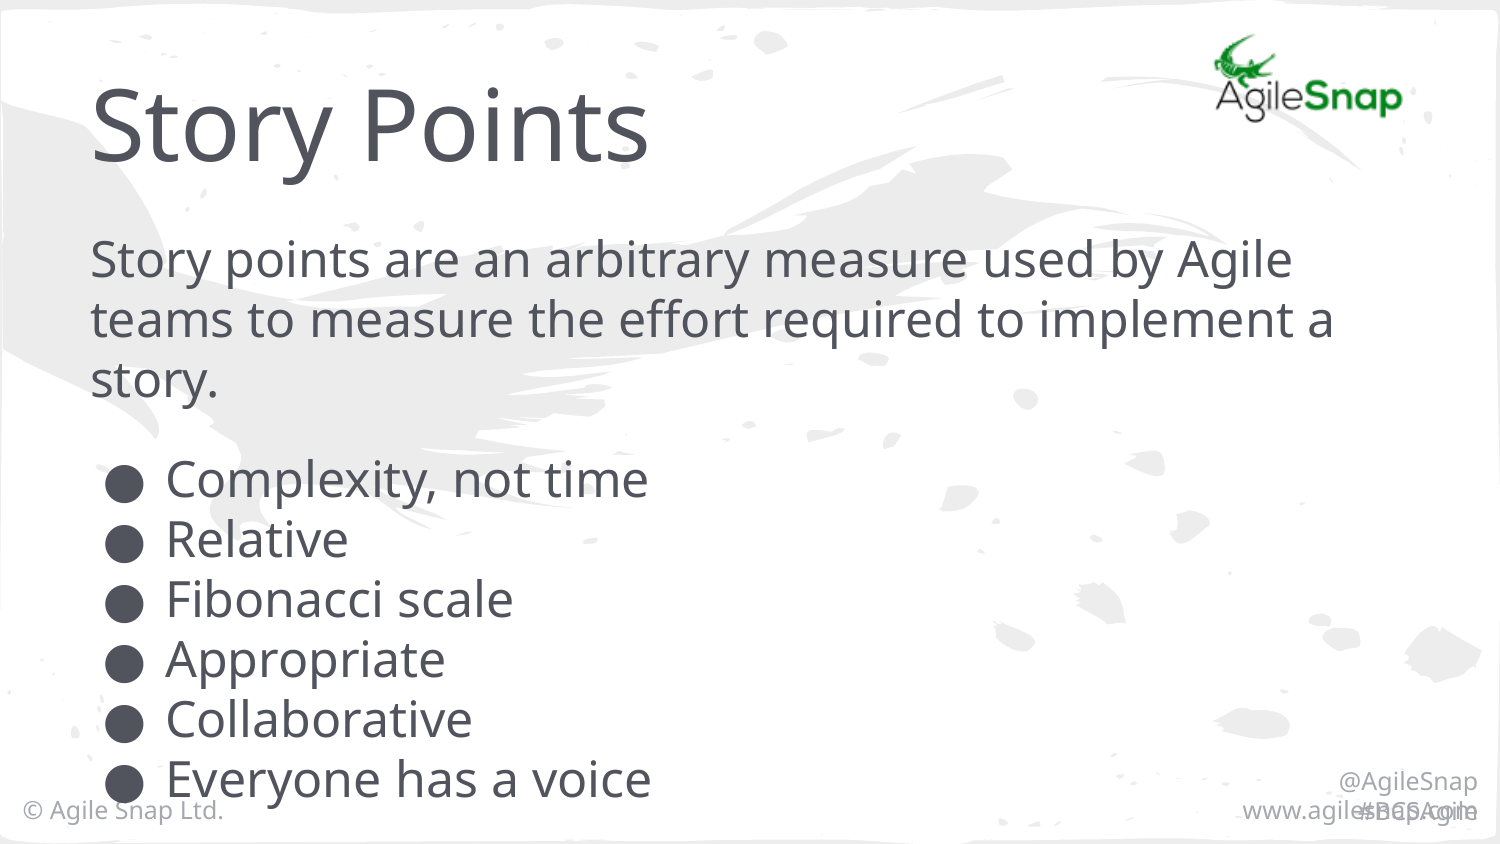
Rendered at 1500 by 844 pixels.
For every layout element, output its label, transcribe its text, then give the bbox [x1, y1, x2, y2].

text_box Story points are an arbitrary measure used by Agile teams to measure the effort required to implement a story. Complexity, not time Relative Fibonacci scale Appropriate Collaborative Everyone has a voice [74, 212, 1425, 808]
text_box Story Points [74, 25, 1425, 197]
